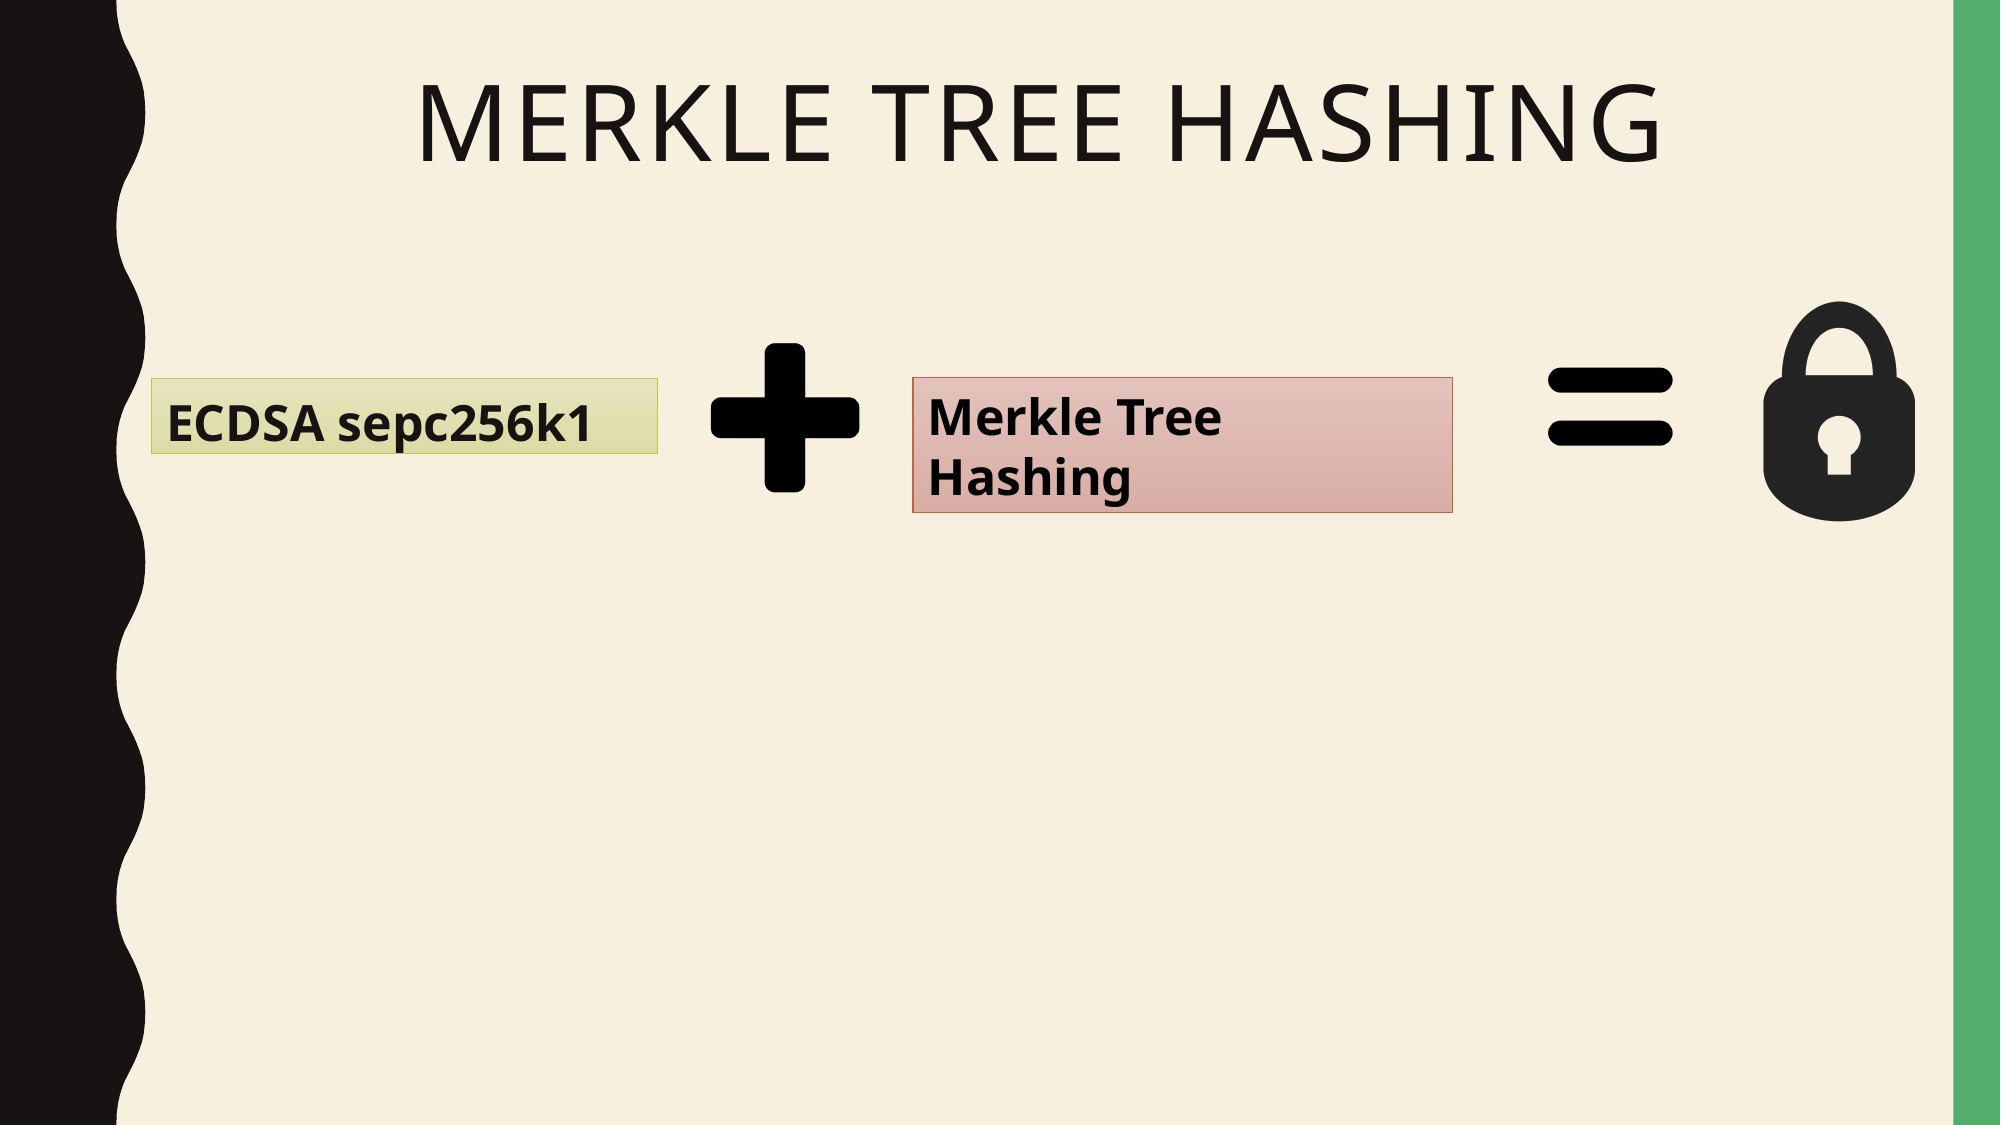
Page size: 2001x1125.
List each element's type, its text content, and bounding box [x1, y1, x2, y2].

text_box Merkle Tree Hashing [912, 377, 1453, 513]
picture [1520, 232, 1716, 509]
picture [689, 320, 878, 510]
list ECDSA sepc256k1 [151, 378, 658, 454]
title MERKLE tREE hASHING [205, 62, 1875, 308]
picture [1743, 280, 1931, 552]
